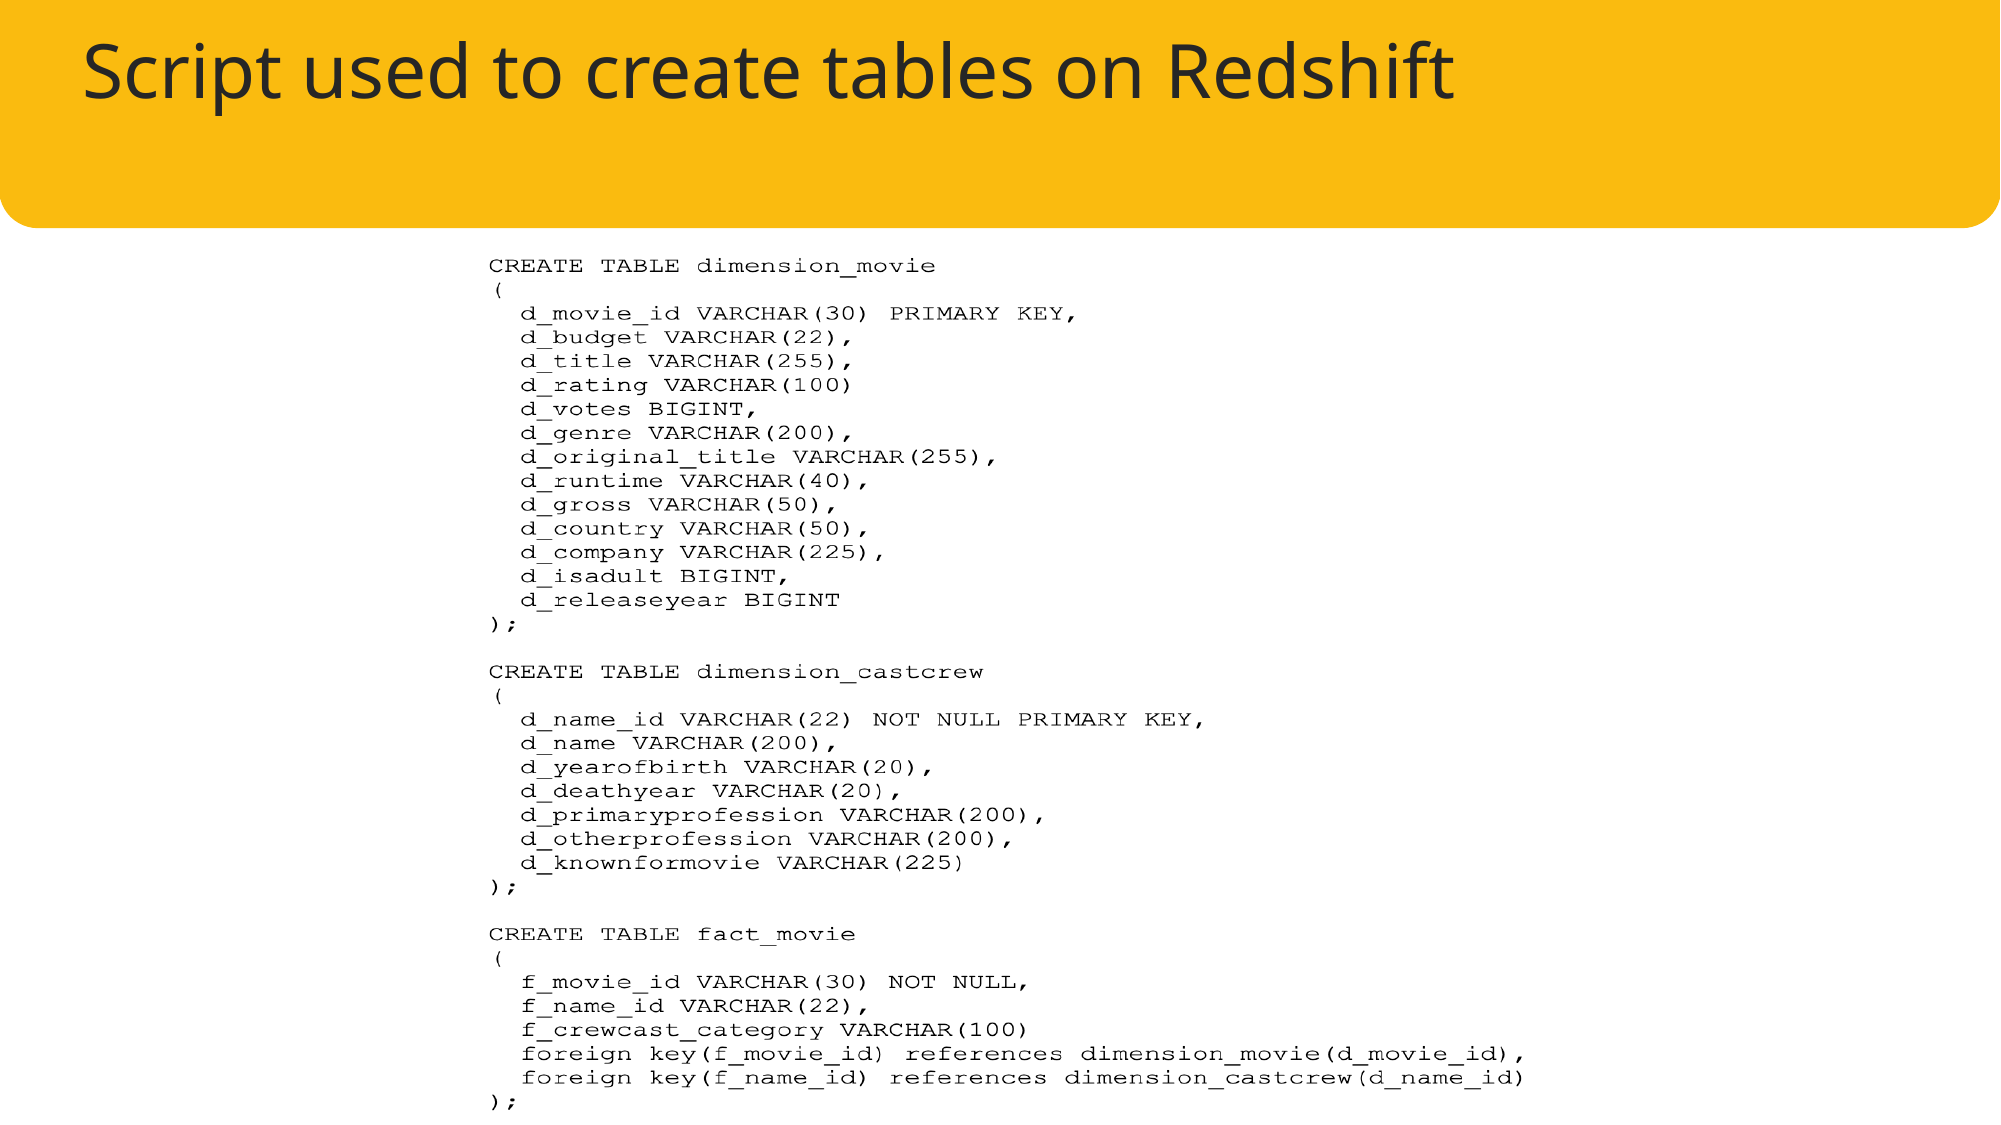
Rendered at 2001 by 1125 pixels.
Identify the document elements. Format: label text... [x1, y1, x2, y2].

text_box [0, 0, 2000, 229]
text_box Script used to create tables on Redshift [67, 16, 1537, 122]
picture [458, 243, 1542, 1125]
